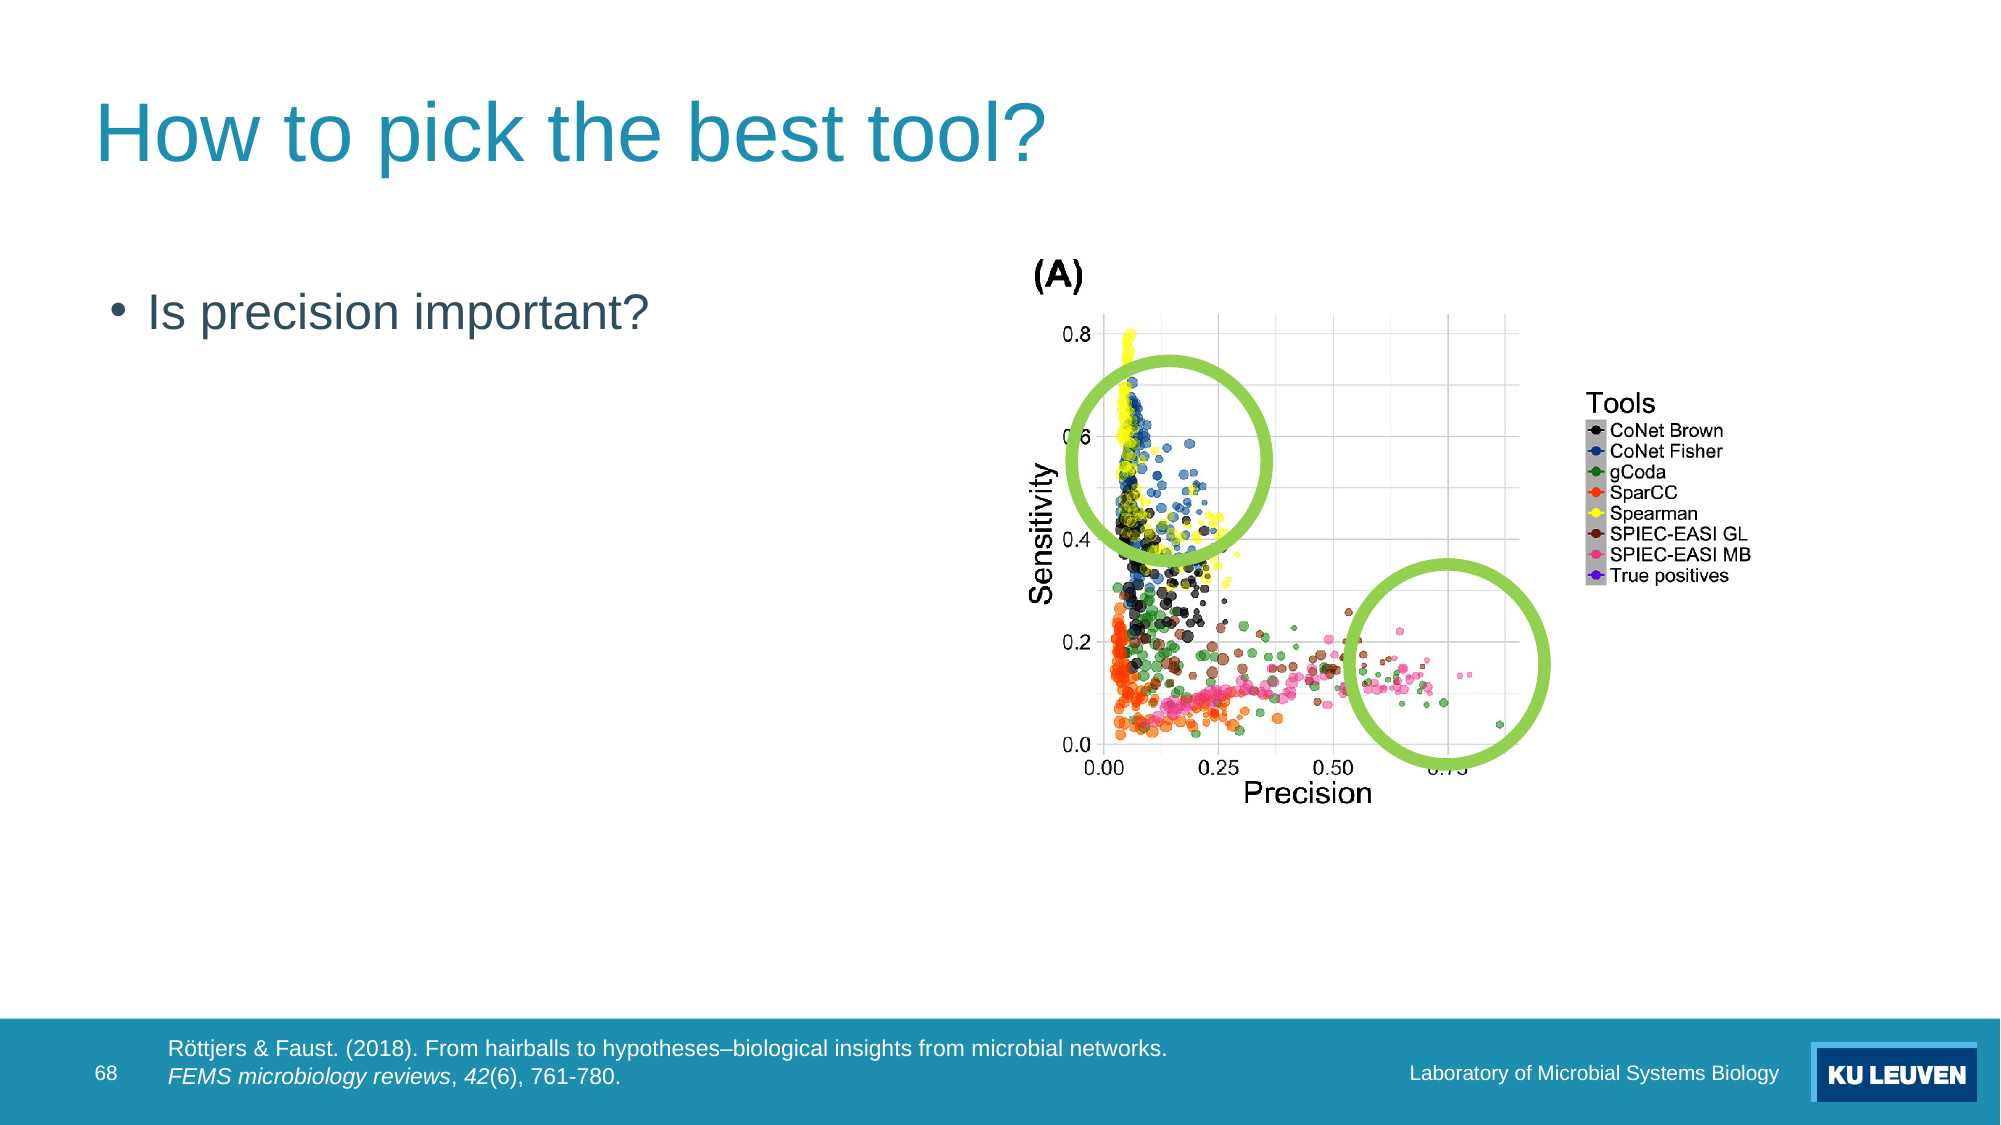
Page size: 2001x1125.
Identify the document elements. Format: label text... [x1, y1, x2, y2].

picture [1570, 386, 1766, 592]
picture [1028, 259, 1531, 809]
text_box Röttjers & Faust. (2018). From hairballs to hypotheses–biological insights from microbial networks. FEMS microbiology reviews, 42(6), 761-780. [153, 1026, 1187, 1097]
picture [1811, 1042, 1977, 1102]
title How to pick the best tool? [94, 33, 1906, 223]
footer Laboratory of Microbial Systems Biology [989, 1018, 1809, 1125]
list Is precision important? [94, 271, 1906, 1004]
text_box [1531, 611, 1546, 718]
slide_number 68 [94, 1018, 201, 1125]
